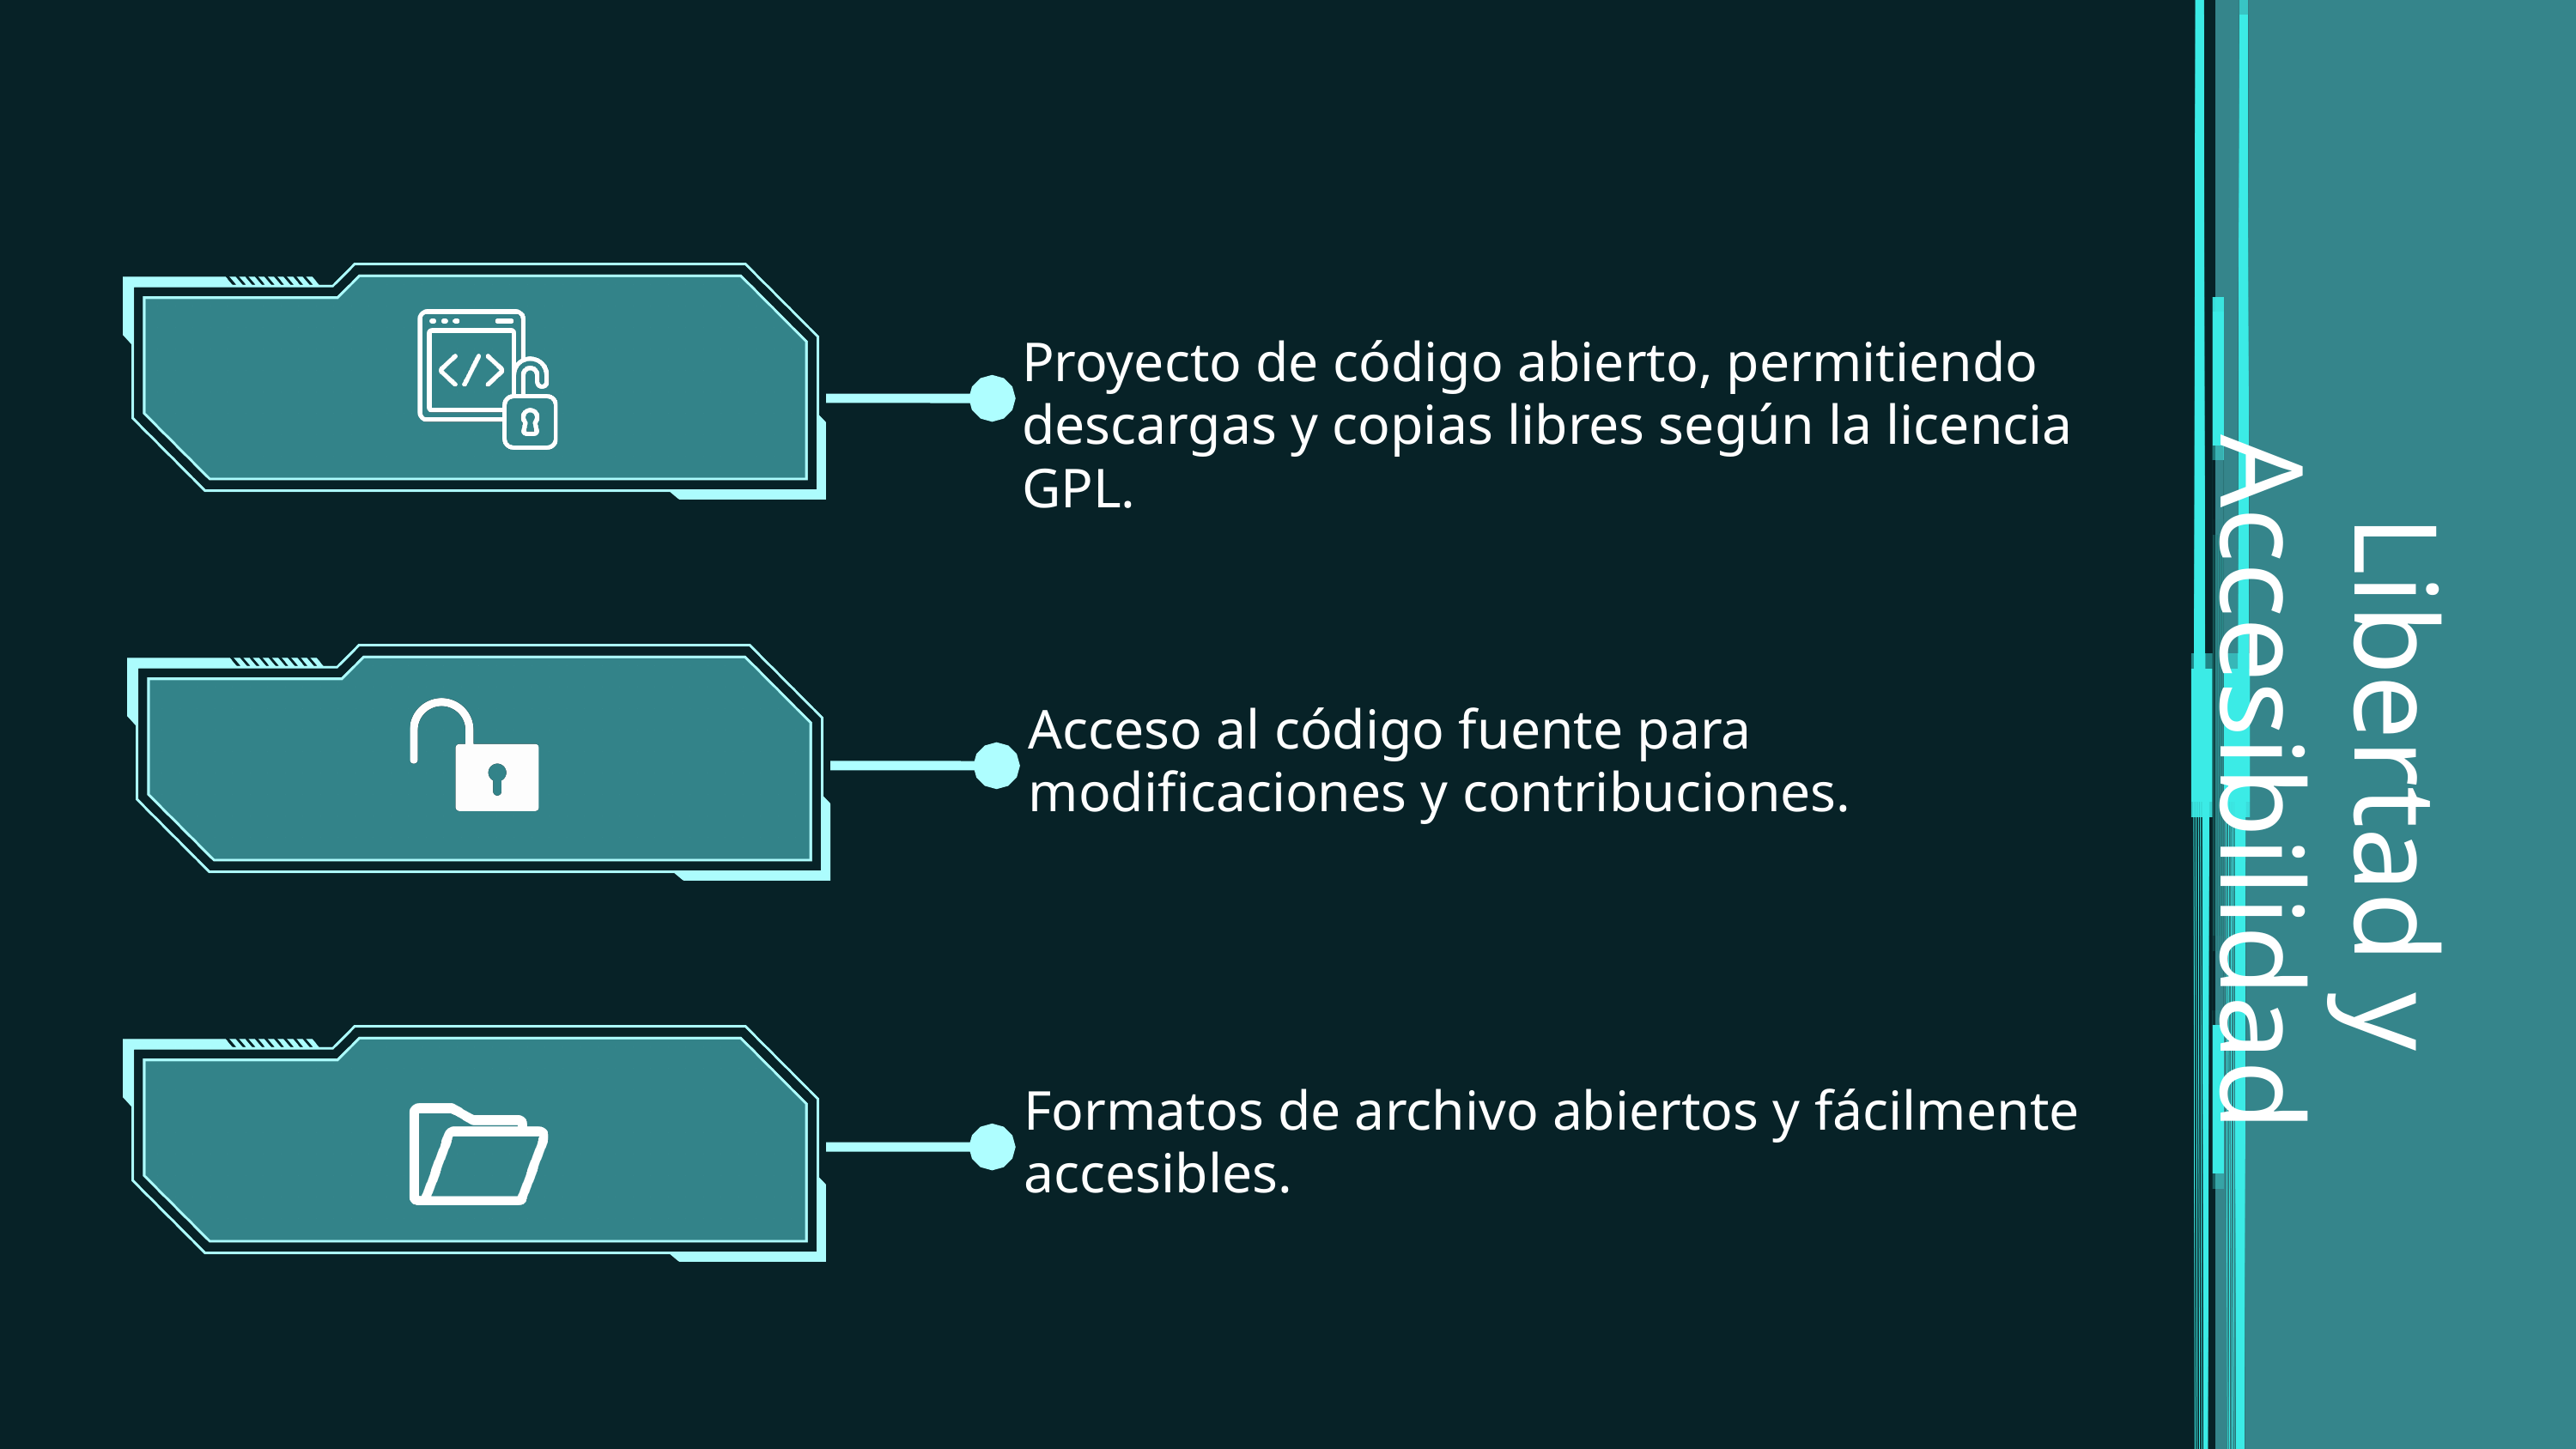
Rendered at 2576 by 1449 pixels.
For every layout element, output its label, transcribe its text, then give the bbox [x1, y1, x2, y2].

text_box [409, 1103, 549, 1205]
text_box [2190, 0, 2210, 1449]
text_box [830, 756, 1005, 775]
text_box [127, 644, 831, 881]
text_box [410, 698, 539, 812]
text_box [123, 263, 826, 500]
text_box Acceso al código fuente para modificaciones y contribuciones. [1028, 697, 2142, 823]
text_box [123, 1025, 826, 1262]
text_box [826, 389, 1001, 408]
text_box Formatos de archivo abiertos y fácilmente accesibles. [1024, 1078, 2138, 1204]
text_box [826, 1137, 1001, 1156]
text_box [2215, 0, 2576, 1449]
text_box Proyecto de código abierto, permitiendo descargas y copias libres según la licencia GPL. [1022, 330, 2136, 518]
text_box [417, 309, 558, 450]
text_box Libertad y Accesibilidad [2198, 209, 2210, 1356]
